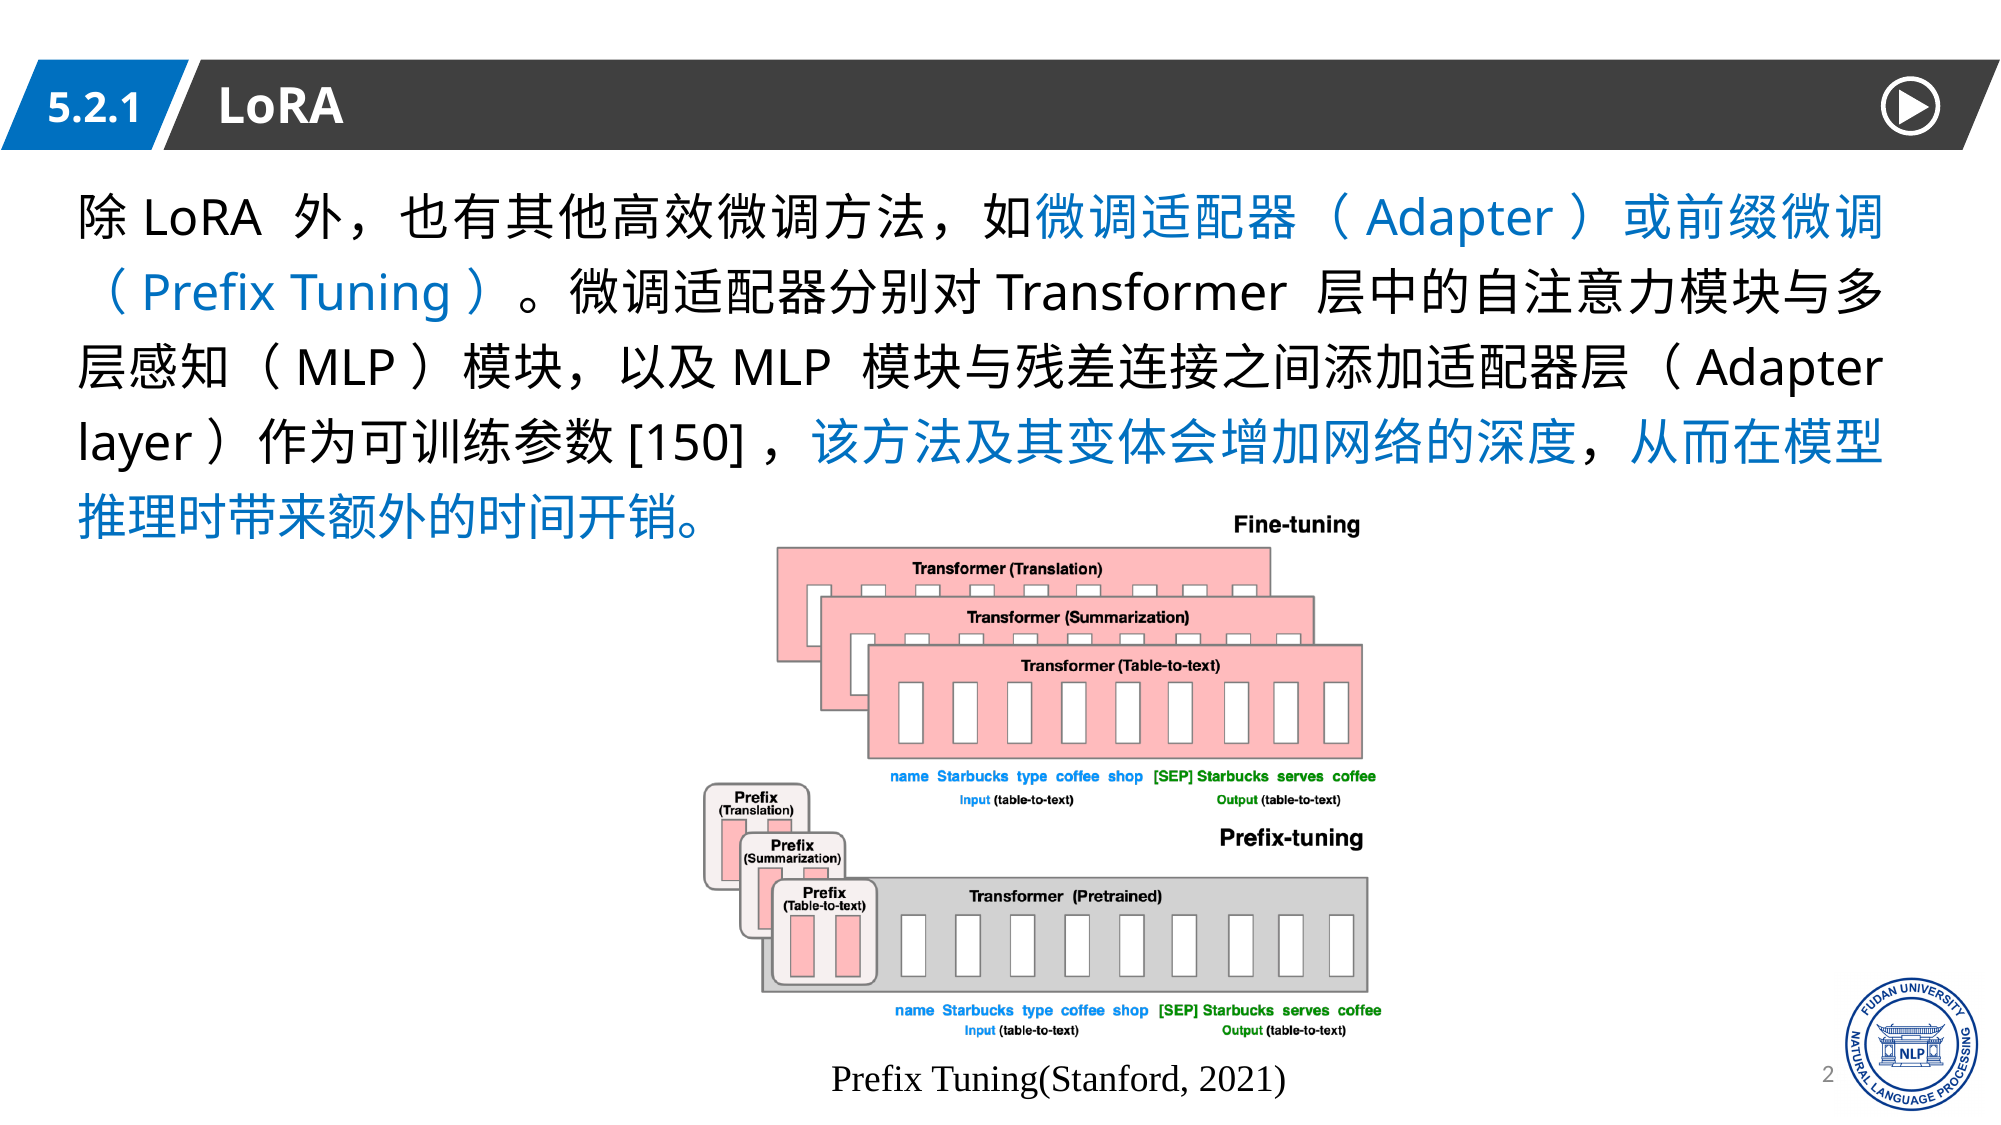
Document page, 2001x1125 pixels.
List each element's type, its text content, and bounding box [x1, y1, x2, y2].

text_box Prefix Tuning(Stanford, 2021) [741, 1046, 1742, 1107]
text_box [32, 59, 189, 120]
text_box 除LoRA 外，也有其他高效微调方法，如微调适配器（Adapter）或前缀微调（Prefix Tuning）。微调适配器分别对Transformer 层中的自注意力模块与多层感知（MLP）模块，以及MLP 模块与残差连接之间添加适配器层（Adapter layer）作为可训练参数[150]，该方法及其变体会增加网络的深度，从而在模型推理时带来额外的时间开销。 [62, 163, 1900, 554]
picture [695, 510, 1396, 1045]
text_box [163, 59, 2000, 150]
text_box LoRA [202, 66, 359, 142]
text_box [1883, 78, 1939, 134]
picture [1834, 972, 1985, 1117]
text_box 5.2.1 [26, 73, 164, 138]
slide_number 28 [1412, 1042, 1863, 1103]
text_box [1, 89, 157, 150]
